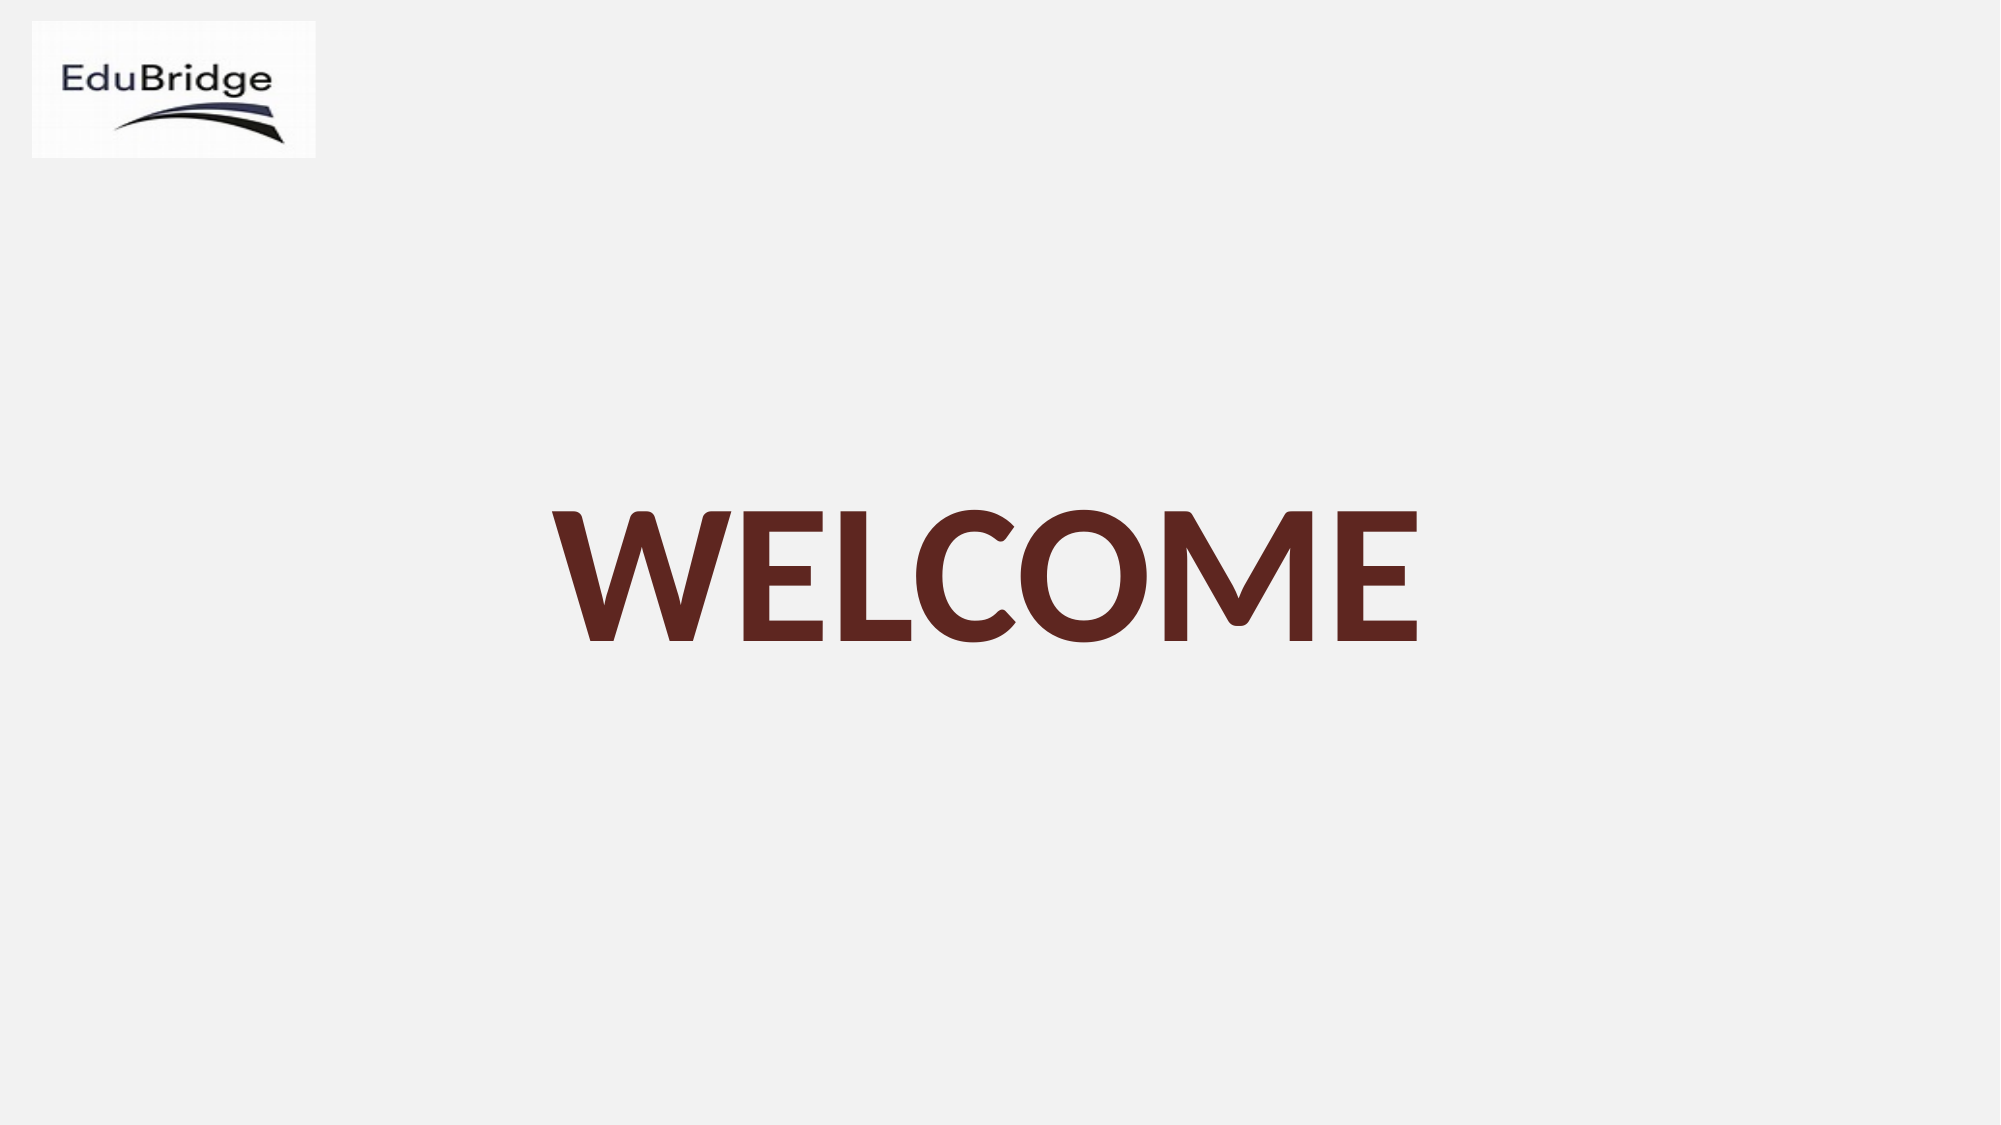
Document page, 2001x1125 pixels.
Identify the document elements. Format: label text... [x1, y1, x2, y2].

picture [32, 21, 316, 158]
text_box WELCOME [536, 433, 1464, 689]
